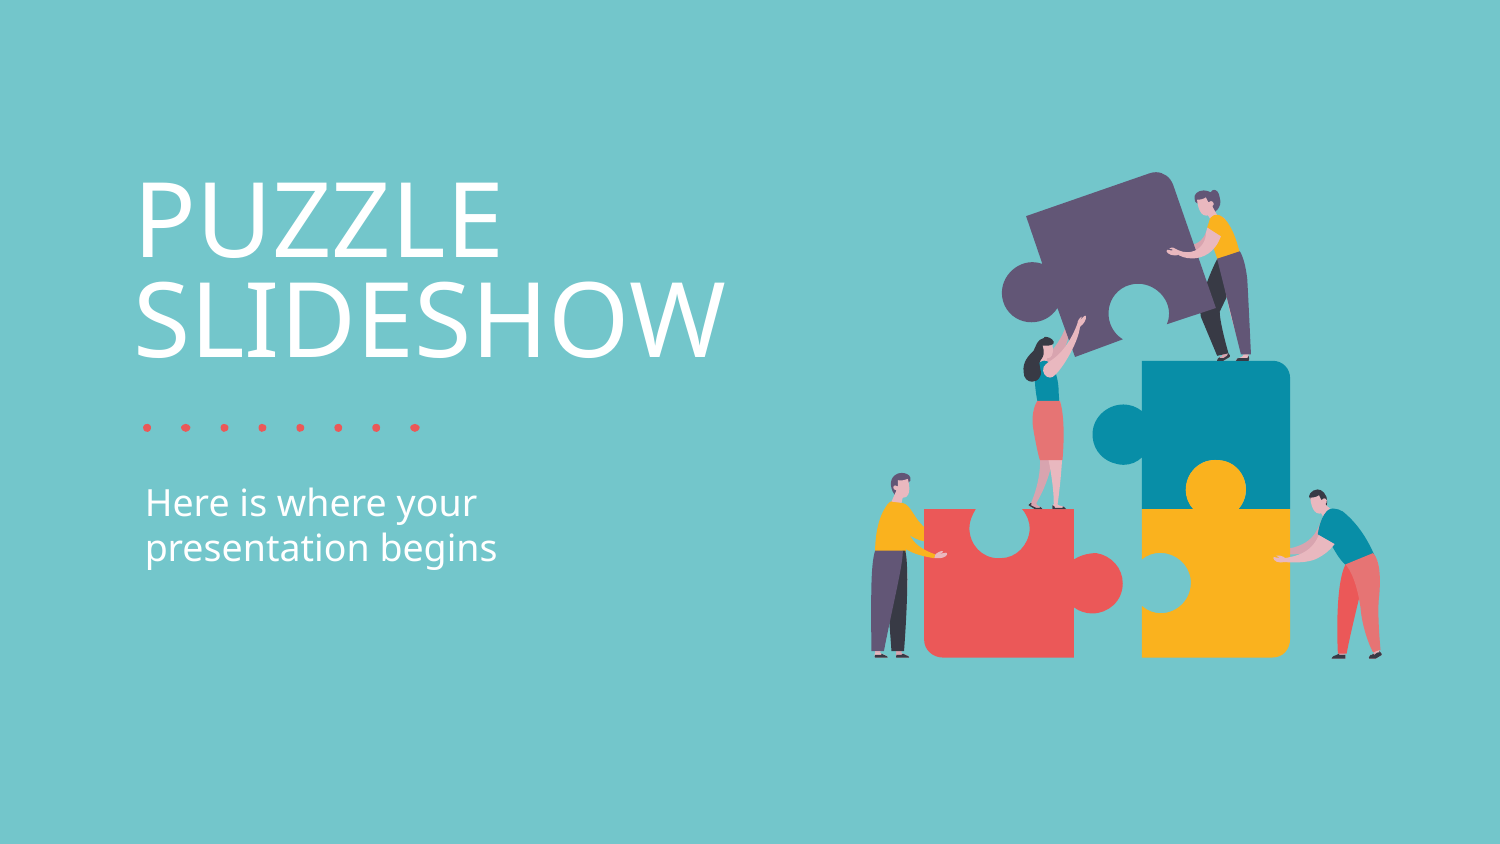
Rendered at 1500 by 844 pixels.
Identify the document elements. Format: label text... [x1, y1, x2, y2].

title PUZZLE SLIDESHOW [118, 133, 953, 393]
subtitle Here is where your presentation begins [129, 463, 674, 594]
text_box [142, 423, 420, 433]
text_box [869, 171, 1383, 659]
